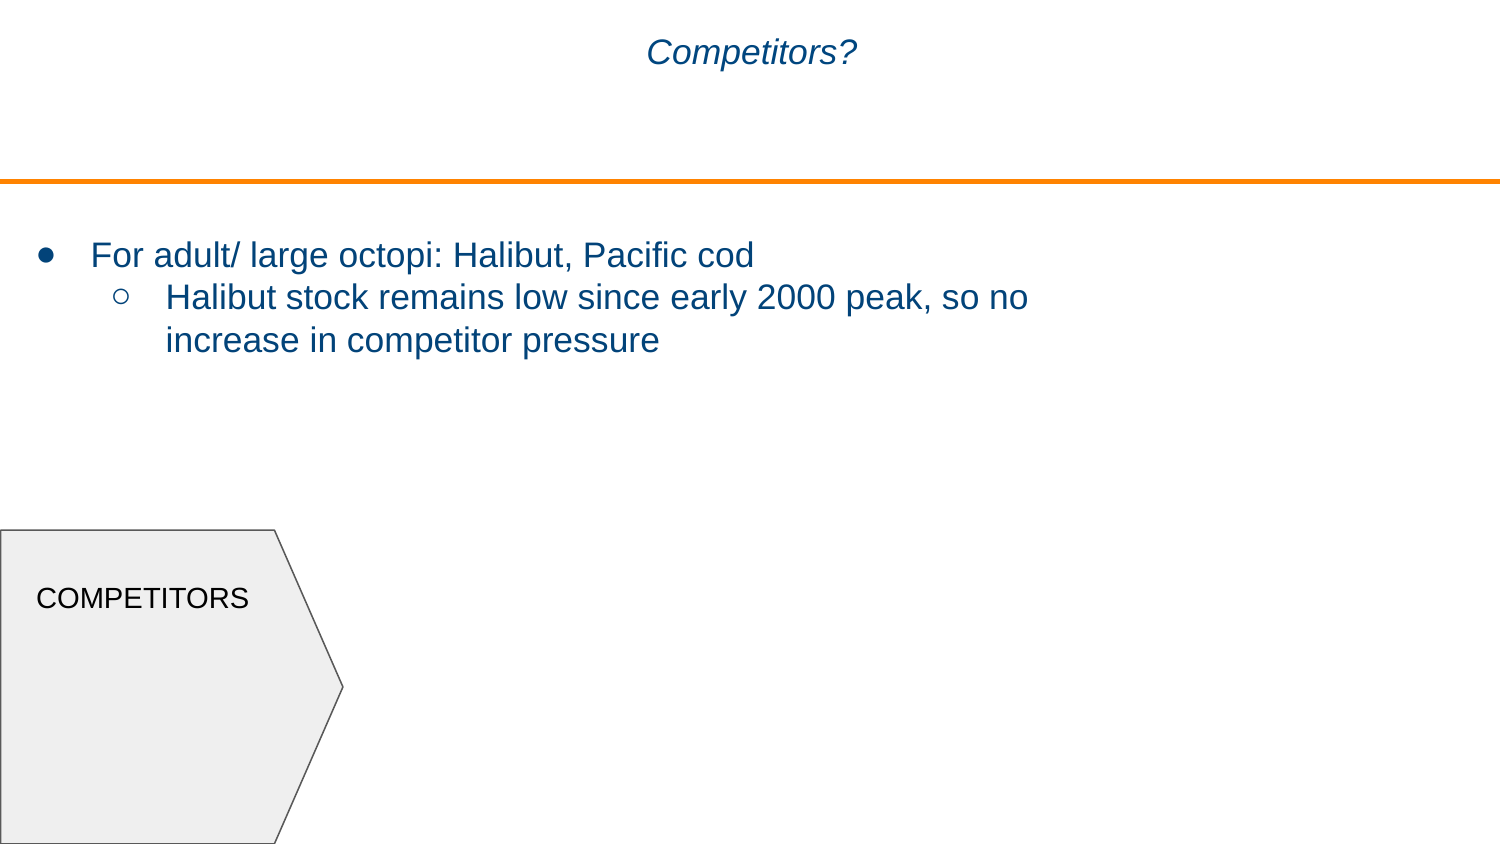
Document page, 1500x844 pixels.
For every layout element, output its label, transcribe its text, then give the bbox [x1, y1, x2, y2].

text_box [0, 530, 343, 844]
text_box Competitors? [35, 14, 1468, 87]
text_box For adult/ large octopi: Halibut, Pacific cod Halibut stock remains low since early 2000 peak, so no increase in competitor pressure [0, 216, 1131, 580]
text_box COMPETITORS [17, 564, 268, 656]
